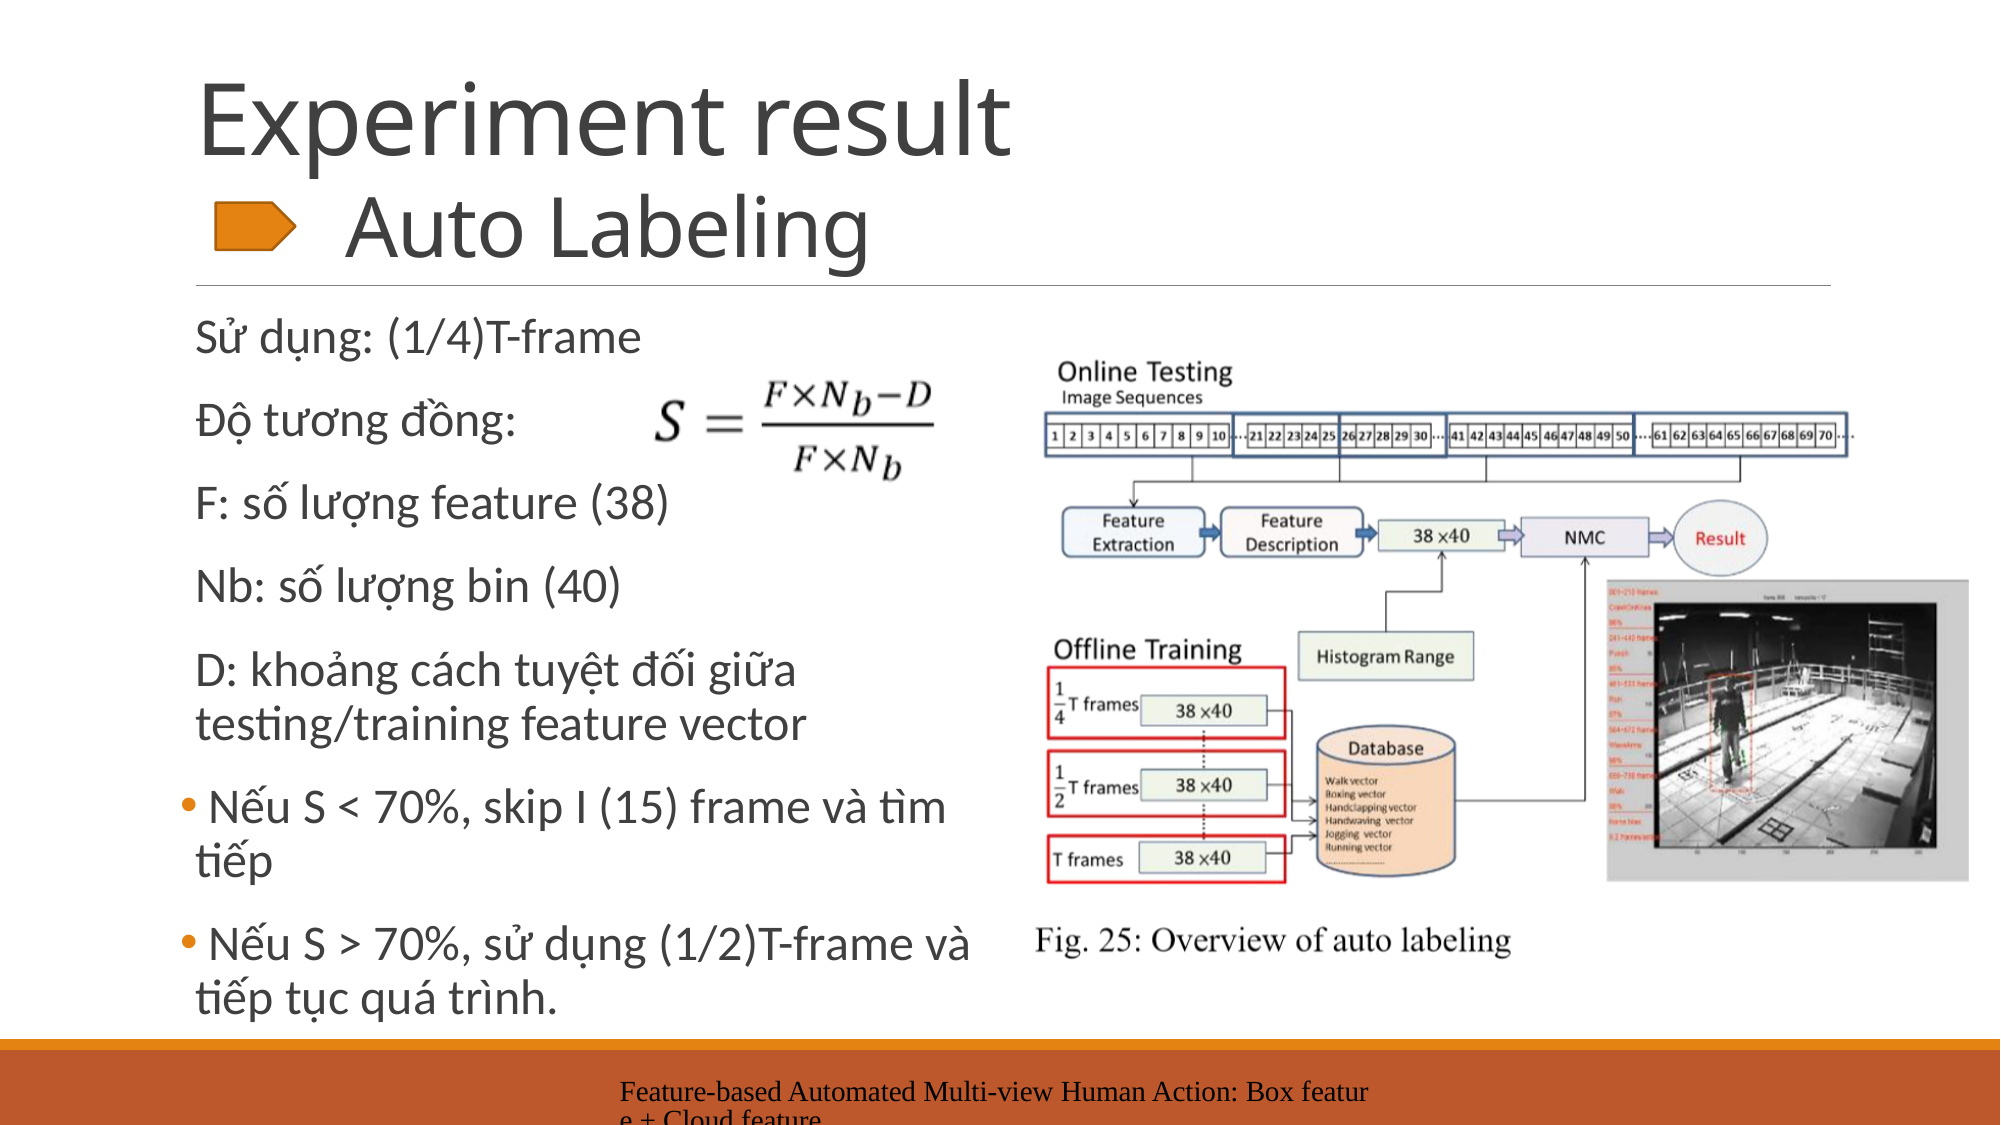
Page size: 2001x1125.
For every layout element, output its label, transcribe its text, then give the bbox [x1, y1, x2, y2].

picture [639, 362, 953, 484]
picture [1035, 347, 1980, 964]
list Sử dụng: (1/4)T-frame Độ tương đồng: F: số lượng feature (38) Nb: số lượng bin (40) D: khoảng cách tuyệt đối giữa testing/training feature vector Nếu S < 70%, skip I (15) frame và tìm tiếp Nếu S > 70%, sử dụng (1/2)T-frame và tiếp tục quá trình. [180, 302, 987, 1040]
title Experiment result Auto Labeling [180, 47, 1830, 285]
footer Feature-based Automated Multi-view Human Action: Box feature + Cloud feature [604, 1059, 1396, 1120]
text_box [214, 201, 297, 252]
